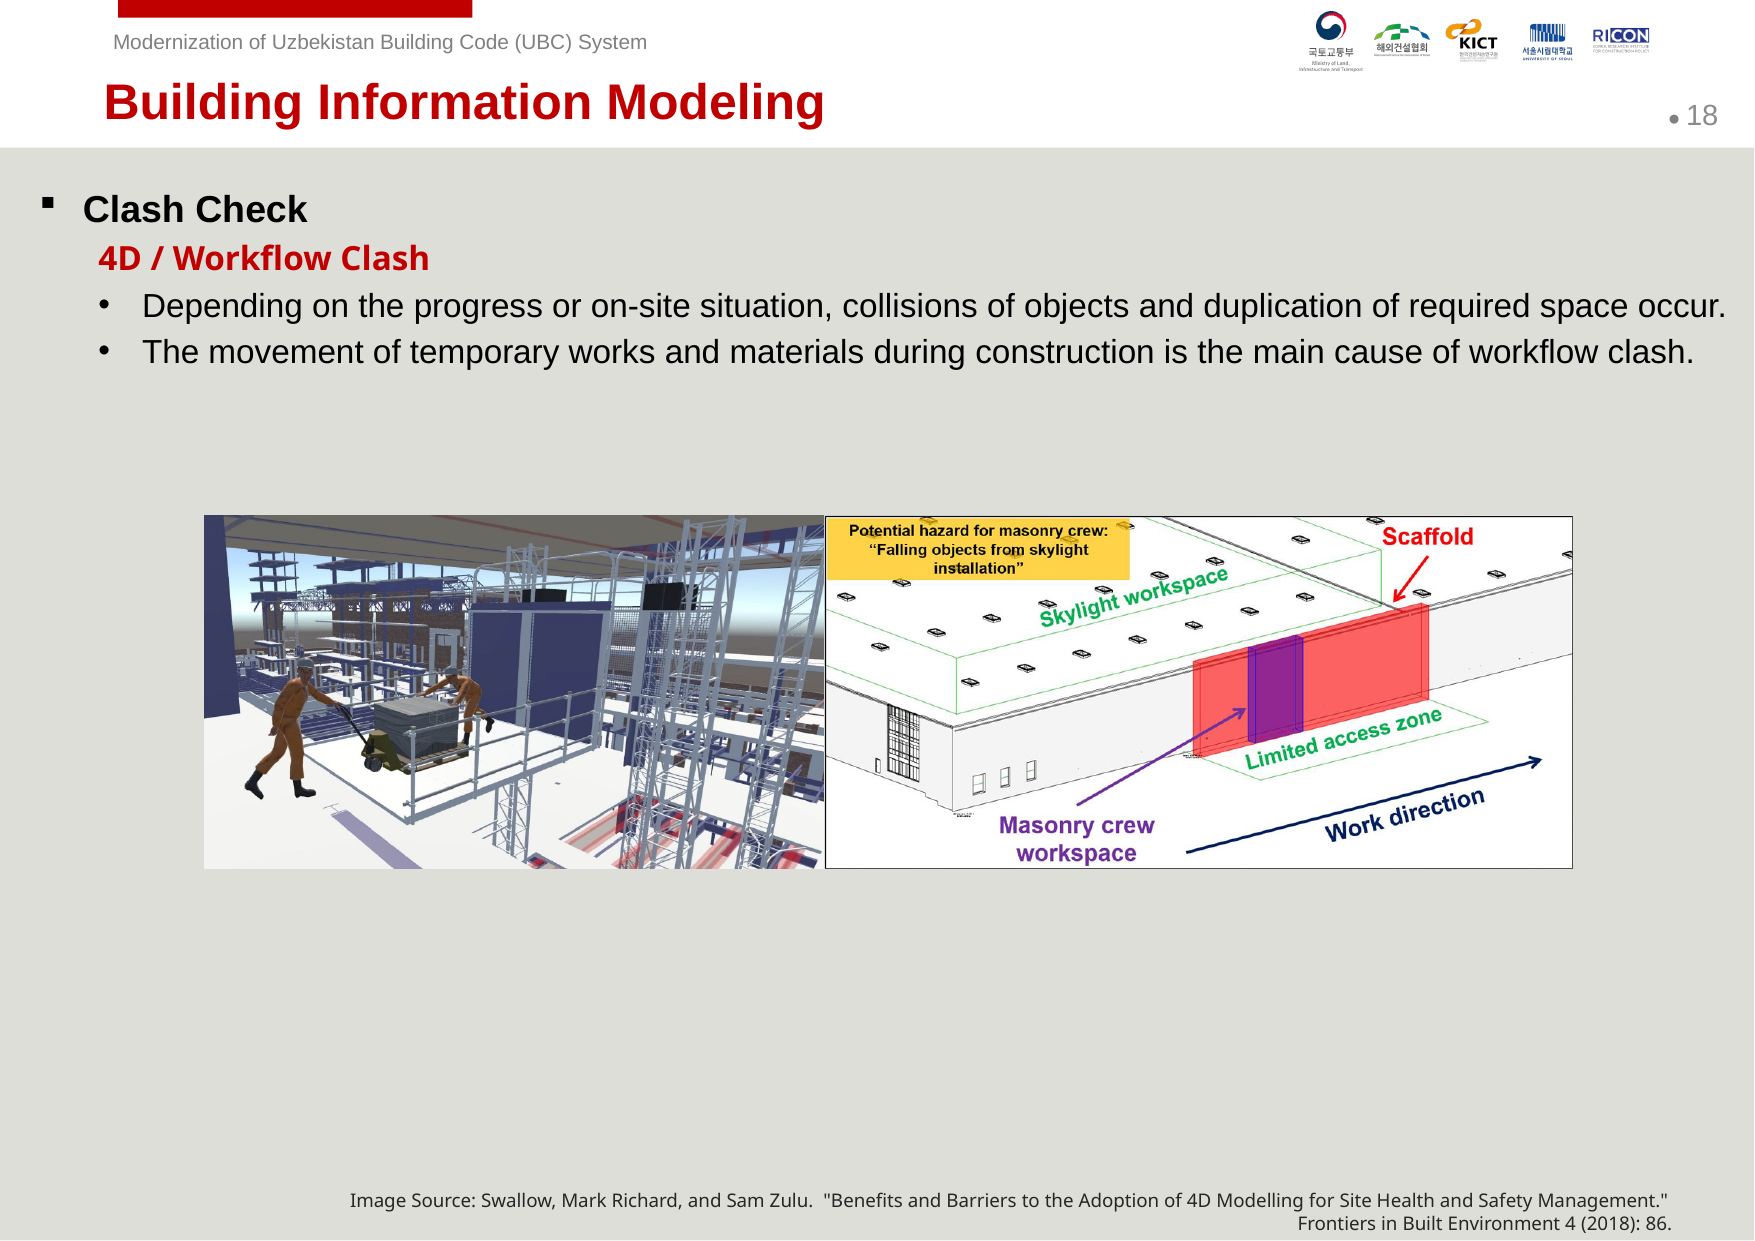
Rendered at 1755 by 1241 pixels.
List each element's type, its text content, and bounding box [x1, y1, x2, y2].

picture [1443, 15, 1503, 66]
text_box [203, 515, 1573, 869]
picture [1508, 10, 1687, 70]
picture [1296, 5, 1366, 69]
text_box Image Source: Swallow, Mark Richard, and Sam Zulu. "Benefits and Barriers to the Adoption of 4D Modelling for Site Health and Safety Management." Frontiers in Built Environment 4 (2018): 86. [191, 1181, 1687, 1241]
picture [1372, 20, 1432, 61]
list Clash Check 4D / Workflow Clash Depending on the progress or on-site situation, collisions of objects and duplication of required space occur. The movement of temporary works and materials during construction is the main cause of workflow clash. [22, 176, 1755, 1208]
list Building Information Modeling [82, 65, 1654, 133]
